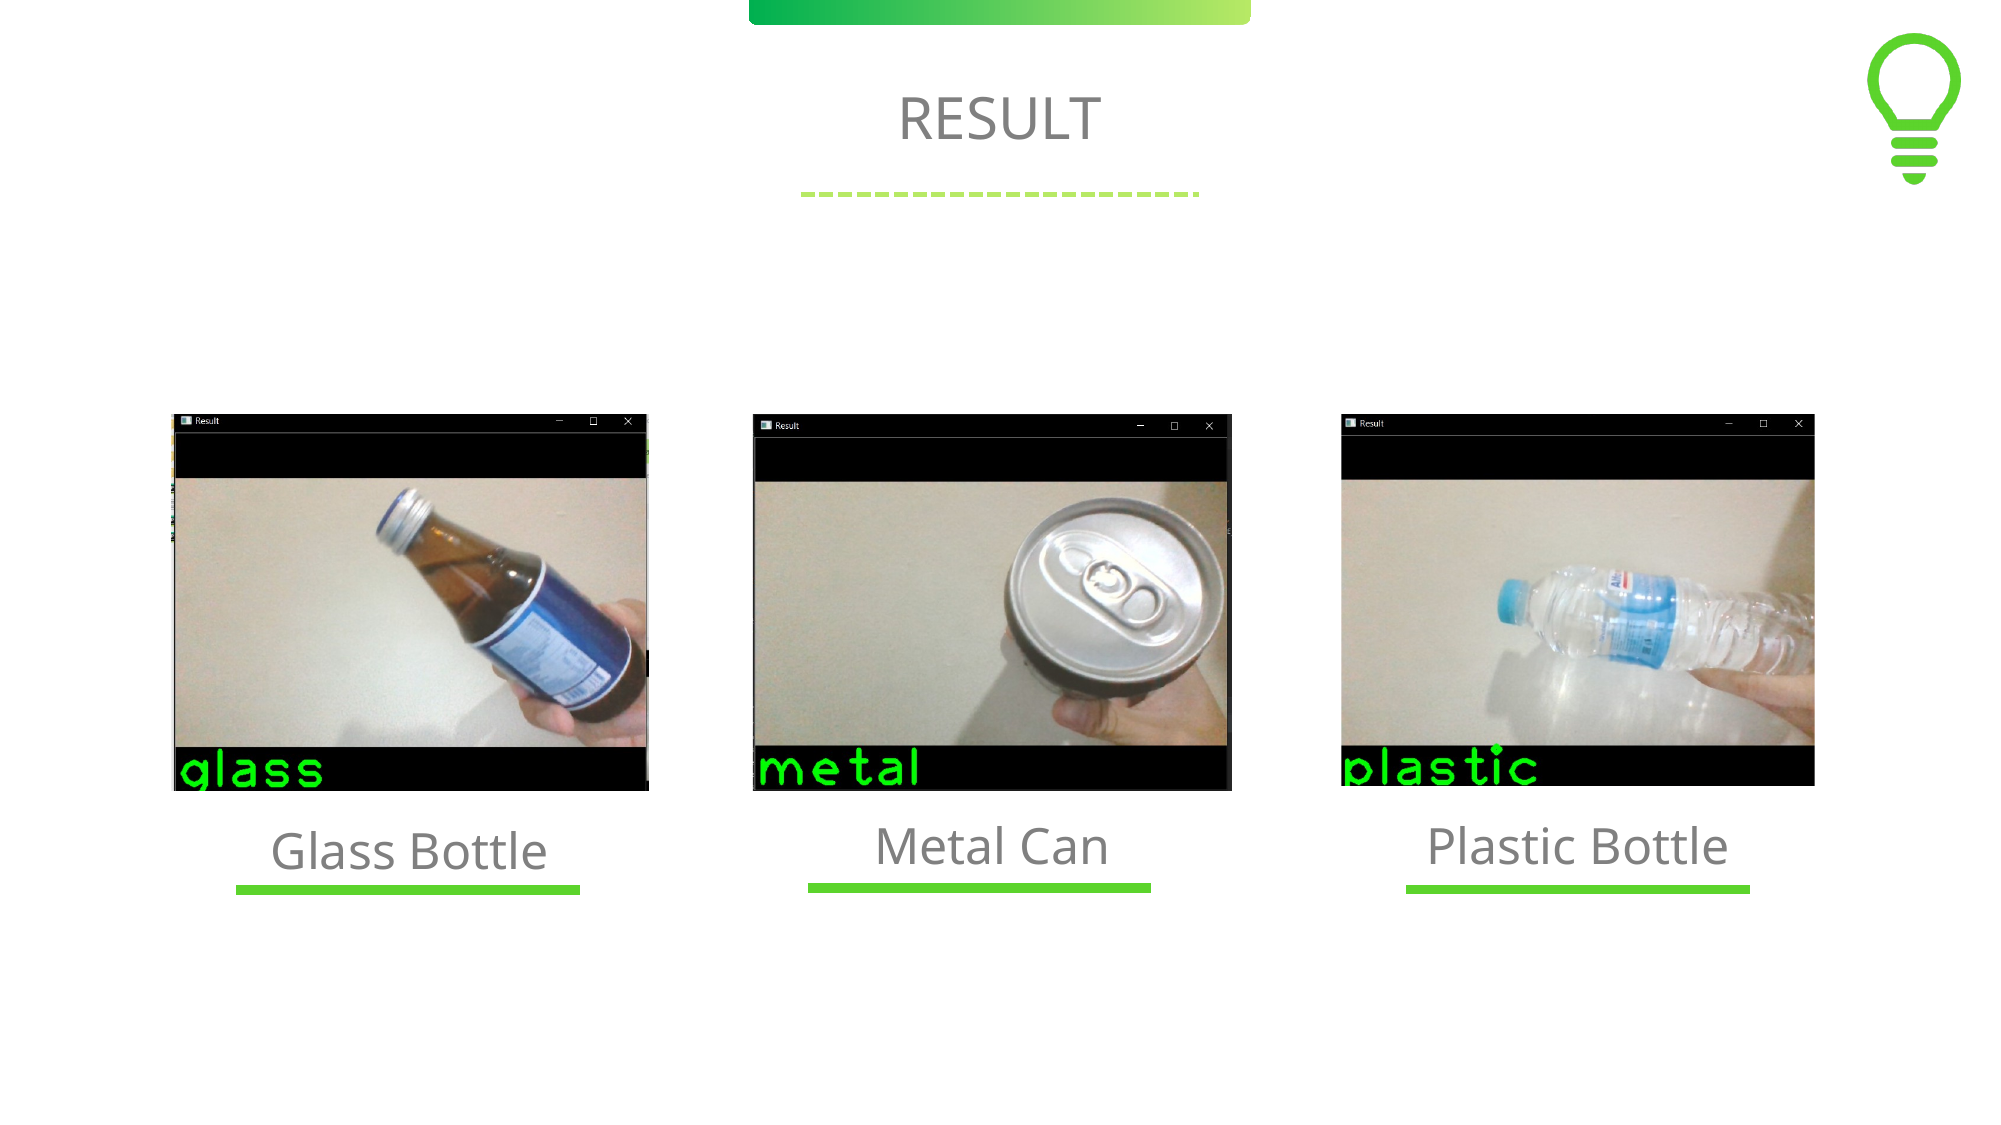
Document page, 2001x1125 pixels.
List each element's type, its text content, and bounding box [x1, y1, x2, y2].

picture [752, 414, 1232, 791]
text_box RESULT [882, 74, 1118, 159]
text_box Metal Can [859, 807, 1126, 882]
text_box Plastic Bottle [1411, 807, 1745, 882]
picture [171, 414, 649, 791]
text_box Glass Bottle [255, 812, 564, 885]
picture [1341, 414, 1815, 786]
text_box [747, 0, 1252, 26]
picture [1828, 22, 2000, 195]
